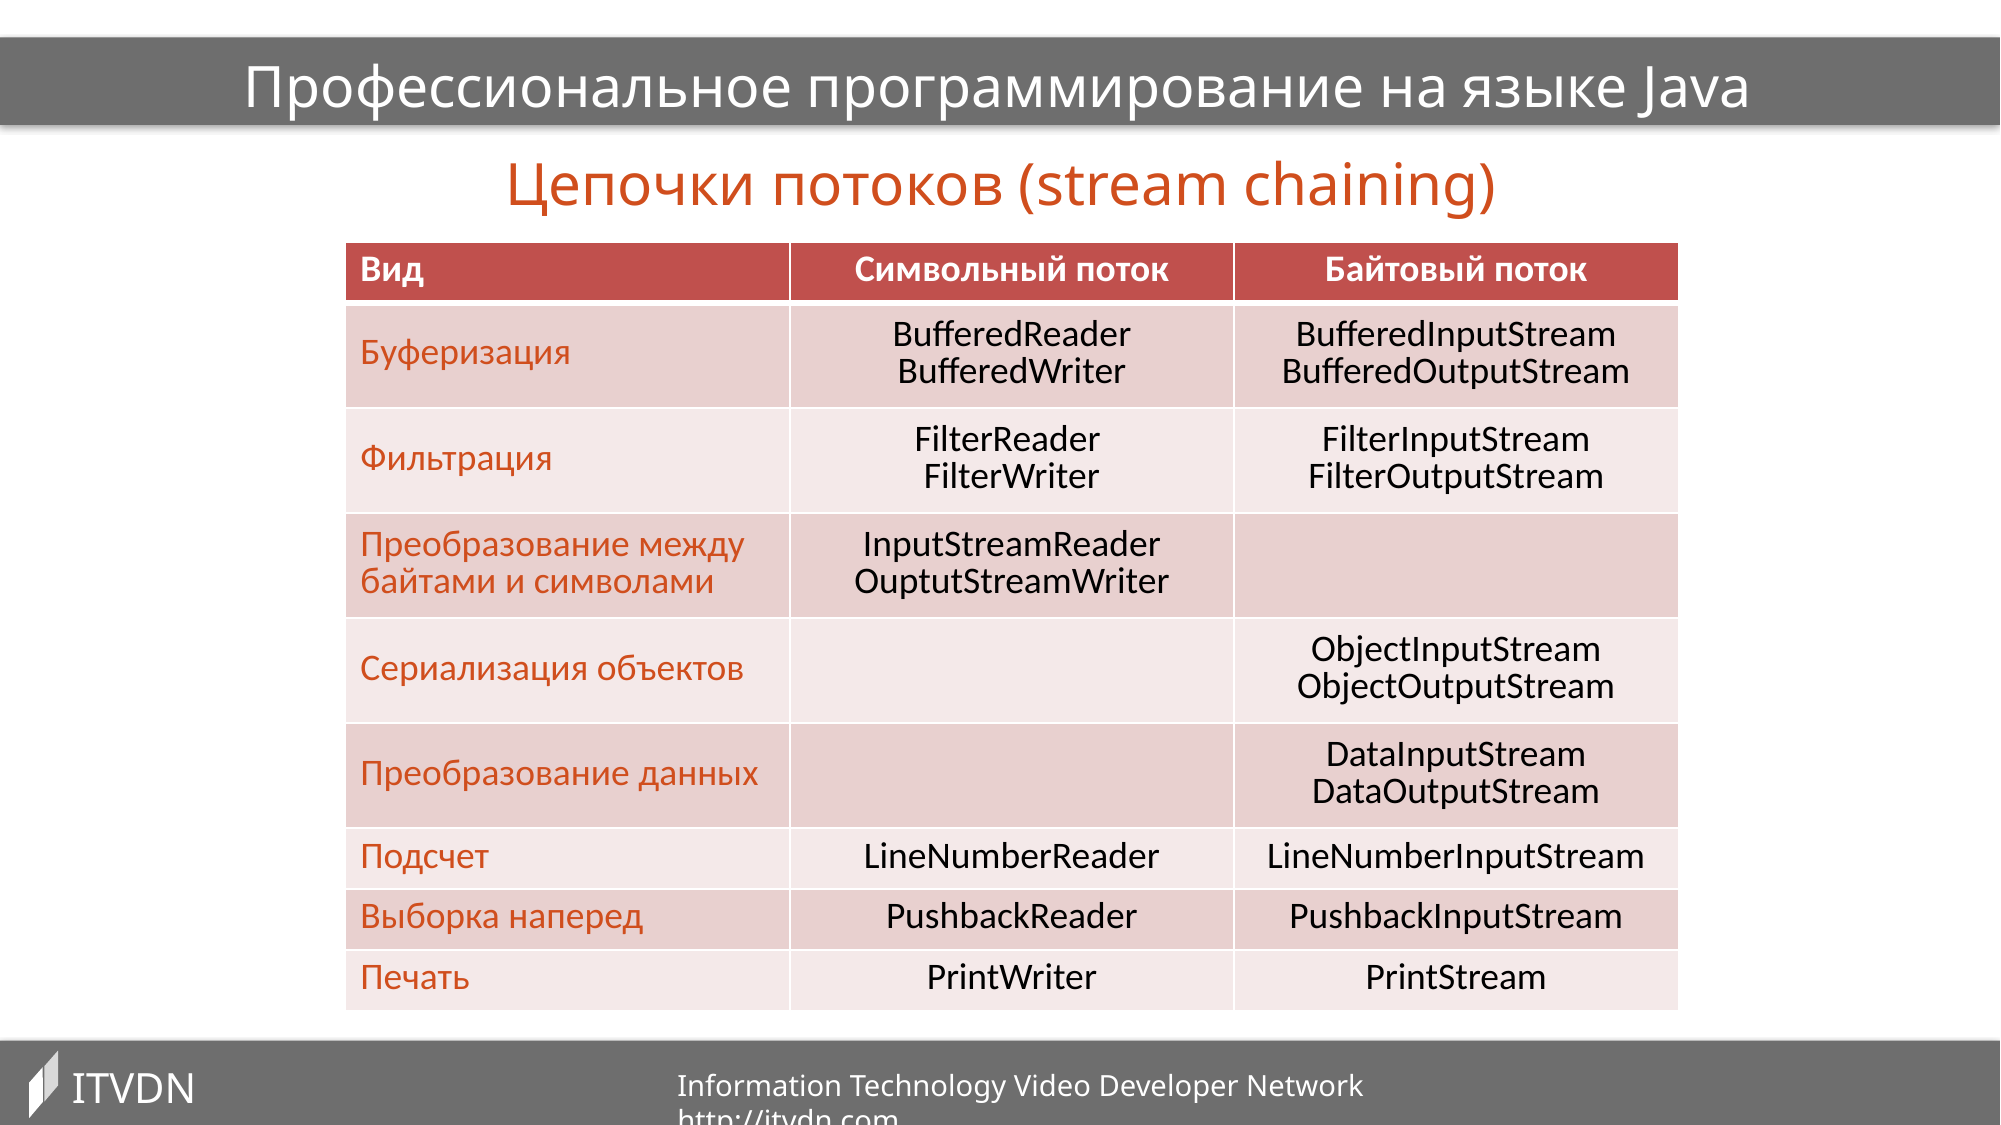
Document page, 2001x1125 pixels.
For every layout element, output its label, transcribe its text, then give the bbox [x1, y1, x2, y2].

table_cell FilterReader FilterWriter [791, 409, 1233, 512]
text_box Профессиональное программирование на языке Java [207, 37, 1788, 132]
table_cell ObjectInputStream ObjectOutputStream [1235, 619, 1678, 722]
table_cell PushbackReader [791, 890, 1233, 949]
table_cell PrintWriter [791, 951, 1233, 1010]
table_header Вид [346, 243, 789, 300]
text_box Information Technology Video Developer Network http://itvdn.com [662, 1059, 1963, 1125]
table_cell LineNumberInputStream [1235, 829, 1678, 888]
table_cell [791, 619, 1233, 722]
table_cell Выборка наперед [346, 890, 789, 949]
table_cell FilterInputStream FilterOutputStream [1235, 409, 1678, 512]
text_box [0, 1037, 2000, 1125]
table_cell PrintStream [1235, 951, 1678, 1010]
text_box [0, 34, 2000, 128]
table_cell Фильтрация [346, 409, 789, 512]
table_cell BufferedInputStream BufferedOutputStream [1235, 306, 1678, 407]
table_cell [791, 724, 1233, 827]
table_cell Подсчет [346, 829, 789, 888]
table_header Символьный поток [791, 243, 1233, 300]
table_cell PushbackInputStream [1235, 890, 1678, 949]
text_box ITVDN [62, 1054, 212, 1120]
text_box Цепочки потоков (stream chaining) [325, 138, 1676, 229]
table_cell BufferedReader BufferedWriter [791, 306, 1233, 407]
table_cell Преобразование данных [346, 724, 789, 827]
table_header Байтовый поток [1235, 243, 1678, 300]
table_cell Буферизация [346, 306, 789, 407]
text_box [28, 1050, 59, 1119]
table_cell LineNumberReader [791, 829, 1233, 888]
table_cell [1235, 514, 1678, 617]
table_cell InputStreamReader OuptutStreamWriter [791, 514, 1233, 617]
table_cell DataInputStream DataOutputStream [1235, 724, 1678, 827]
table_cell Печать [346, 951, 789, 1010]
table_cell Сериализация объектов [346, 619, 789, 722]
table_cell Преобразование между байтами и символами [346, 514, 789, 617]
